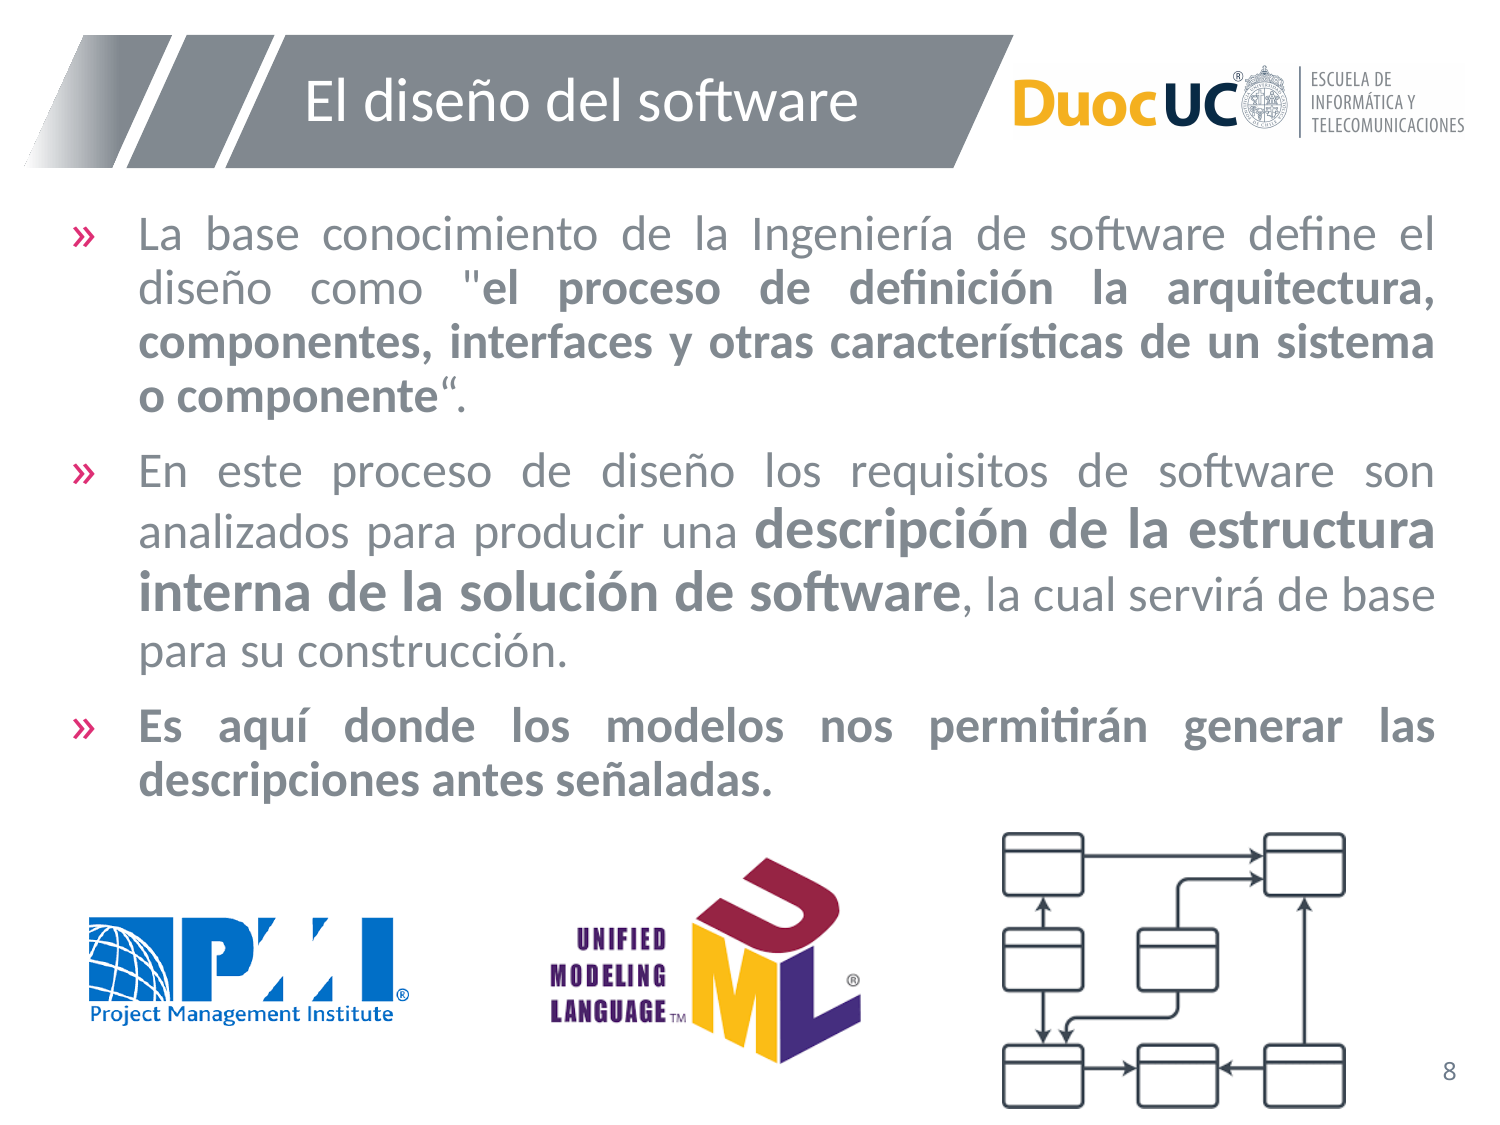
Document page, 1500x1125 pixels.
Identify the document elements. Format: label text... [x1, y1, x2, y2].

list La base conocimiento de la Ingeniería de software define el diseño como "el proceso de definición la arquitectura, componentes, interfaces y otras características de un sistema o componente“. En este proceso de diseño los requisitos de software son analizados para producir una descripción de la estructura interna de la solución de software, la cual servirá de base para su construcción. Es aquí donde los modelos nos permitirán generar las descripciones antes señaladas. [48, 199, 1452, 1043]
picture [548, 848, 862, 1076]
title El diseño del software [289, 34, 993, 169]
picture [1013, 63, 1465, 140]
picture [89, 916, 409, 1026]
picture [1002, 832, 1347, 1109]
